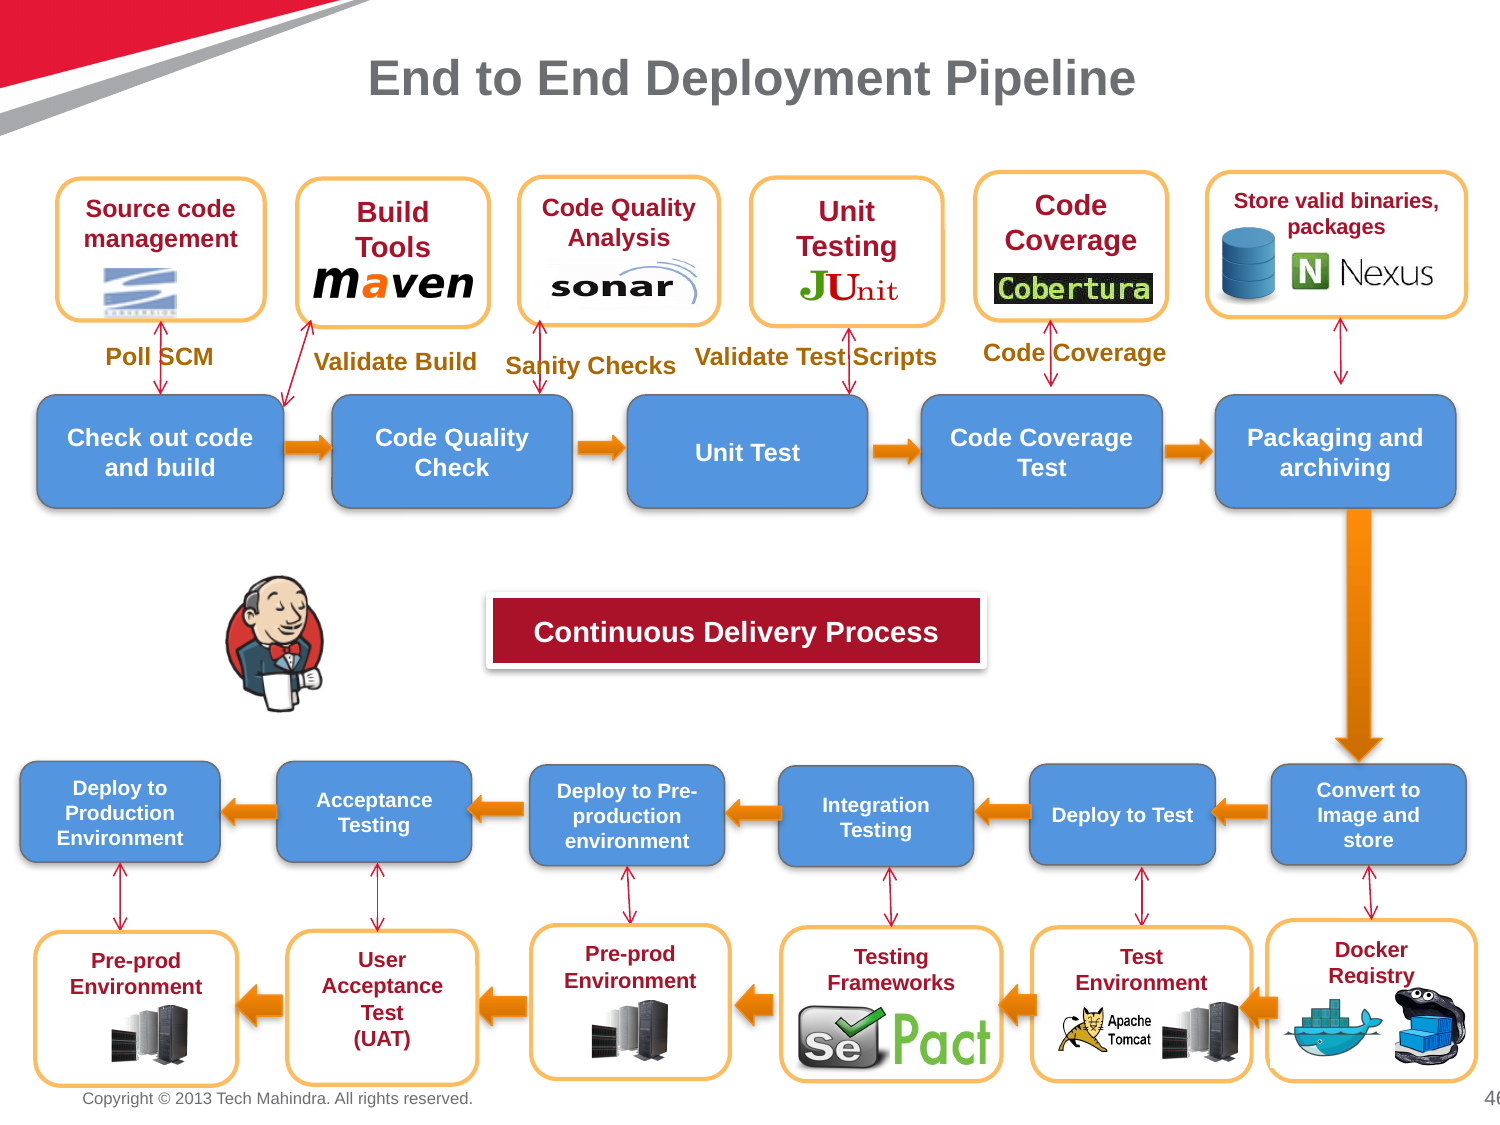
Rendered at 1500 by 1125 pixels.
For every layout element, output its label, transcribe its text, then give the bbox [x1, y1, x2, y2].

text_box Code Quality Check [331, 394, 574, 509]
picture [529, 258, 712, 310]
text_box Code Coverage Test [920, 394, 1164, 509]
text_box Build Tools [295, 176, 492, 330]
text_box Code Quality Analysis [516, 174, 722, 328]
picture [111, 1005, 188, 1065]
text_box [725, 798, 783, 828]
text_box Code Coverage [1057, 336, 1184, 367]
text_box Source code management [55, 176, 267, 323]
text_box [1335, 509, 1383, 763]
text_box Poll SCM [166, 340, 214, 371]
picture [221, 571, 337, 717]
text_box Code Coverage [966, 336, 1045, 367]
text_box Unit Test [626, 394, 869, 509]
text_box [577, 434, 626, 461]
text_box Validate Build [316, 345, 478, 376]
text_box [998, 983, 1037, 1027]
text_box Test Environment [1029, 925, 1254, 1084]
text_box Pre-prod Environment [529, 923, 732, 1082]
text_box [734, 983, 774, 1027]
picture [0, 0, 373, 136]
text_box Continuous Delivery Process [486, 592, 987, 669]
text_box Docker Registry [1265, 917, 1479, 1066]
picture [313, 268, 474, 298]
text_box Sanity Checks [482, 349, 535, 380]
text_box [1164, 438, 1214, 465]
picture [797, 244, 900, 328]
picture [1290, 250, 1433, 290]
picture [102, 268, 177, 318]
picture [1055, 997, 1156, 1061]
text_box [1211, 797, 1269, 827]
text_box Check out code and build [36, 394, 285, 509]
text_box [1242, 986, 1265, 1030]
text_box Acceptance Testing [276, 760, 473, 863]
text_box Validate Test Scripts [854, 340, 939, 371]
text_box Validate Test Scripts [693, 340, 843, 371]
text_box Sanity Checks [545, 349, 701, 380]
text_box Docker Registry [1274, 1076, 1469, 1084]
text_box [235, 984, 283, 1028]
text_box Unit Testing [748, 175, 945, 329]
picture [994, 272, 1154, 304]
text_box [873, 438, 922, 465]
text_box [283, 319, 312, 408]
text_box Store valid binaries, packages [1204, 169, 1469, 320]
text_box Poll SCM [105, 340, 155, 371]
picture [1214, 226, 1280, 306]
title End to End Deployment Pipeline [11, 44, 1494, 234]
text_box Pre-prod Environment [33, 929, 240, 1088]
text_box Deploy to Production Environment [19, 760, 221, 863]
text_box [626, 865, 631, 926]
picture [1270, 982, 1472, 1070]
text_box Packaging and archiving [1214, 394, 1457, 509]
text_box [466, 794, 524, 824]
text_box Testing Frameworks [897, 1076, 995, 1084]
text_box [284, 434, 333, 461]
picture [591, 1000, 669, 1061]
text_box Testing Frameworks [779, 925, 1004, 1075]
picture [792, 998, 995, 1079]
text_box [220, 797, 278, 827]
text_box Deploy to Test [1028, 763, 1217, 866]
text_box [1368, 864, 1372, 921]
text_box Convert to Image and store [1270, 763, 1467, 866]
text_box [480, 986, 527, 1027]
text_box Integration Testing [777, 765, 975, 868]
text_box Code Coverage [973, 169, 1170, 323]
text_box [974, 797, 1032, 826]
picture [1162, 1001, 1239, 1062]
text_box User Acceptance Test (UAT) [285, 928, 480, 1087]
text_box Deploy to Pre-production environment [528, 764, 726, 867]
